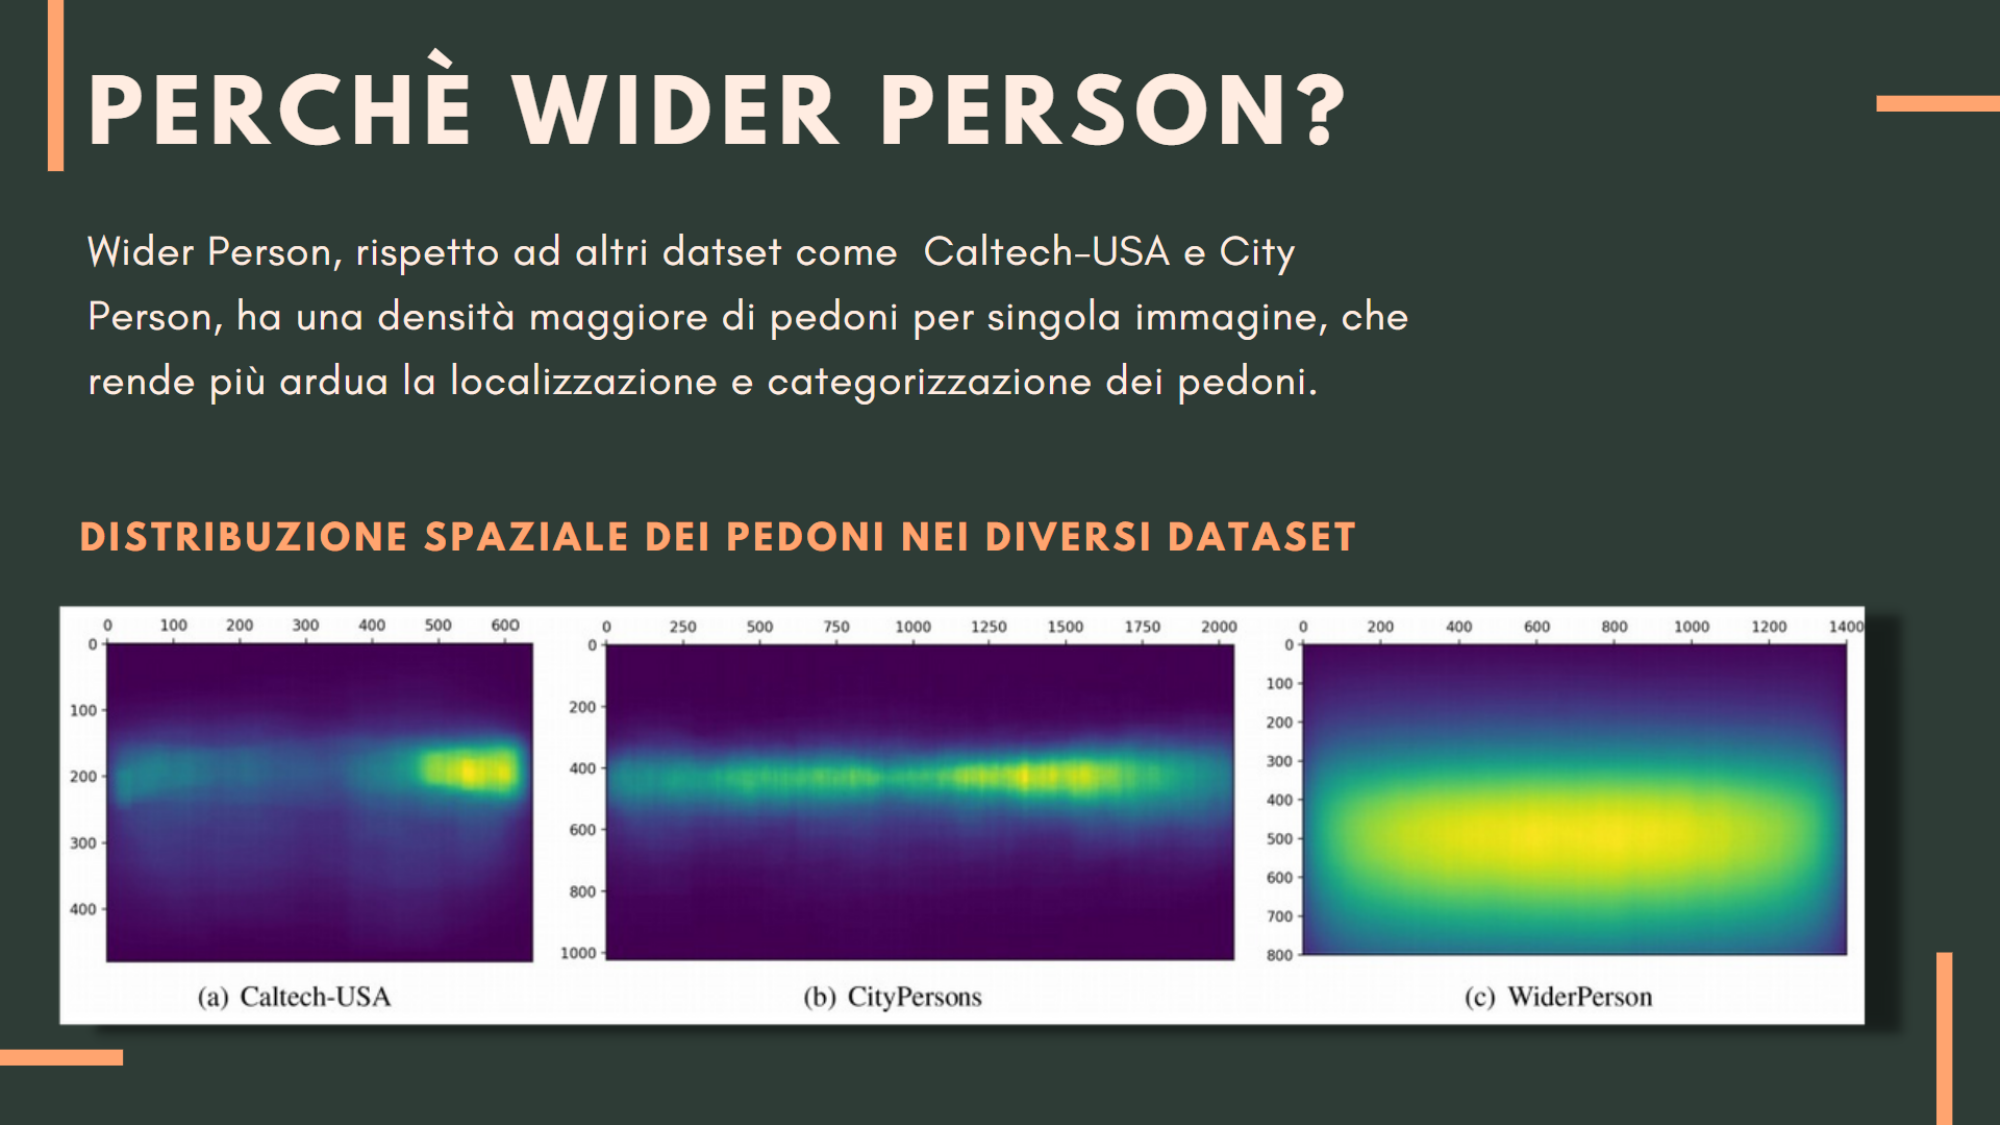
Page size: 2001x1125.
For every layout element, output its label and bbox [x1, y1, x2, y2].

list [0, 0, 2000, 1125]
